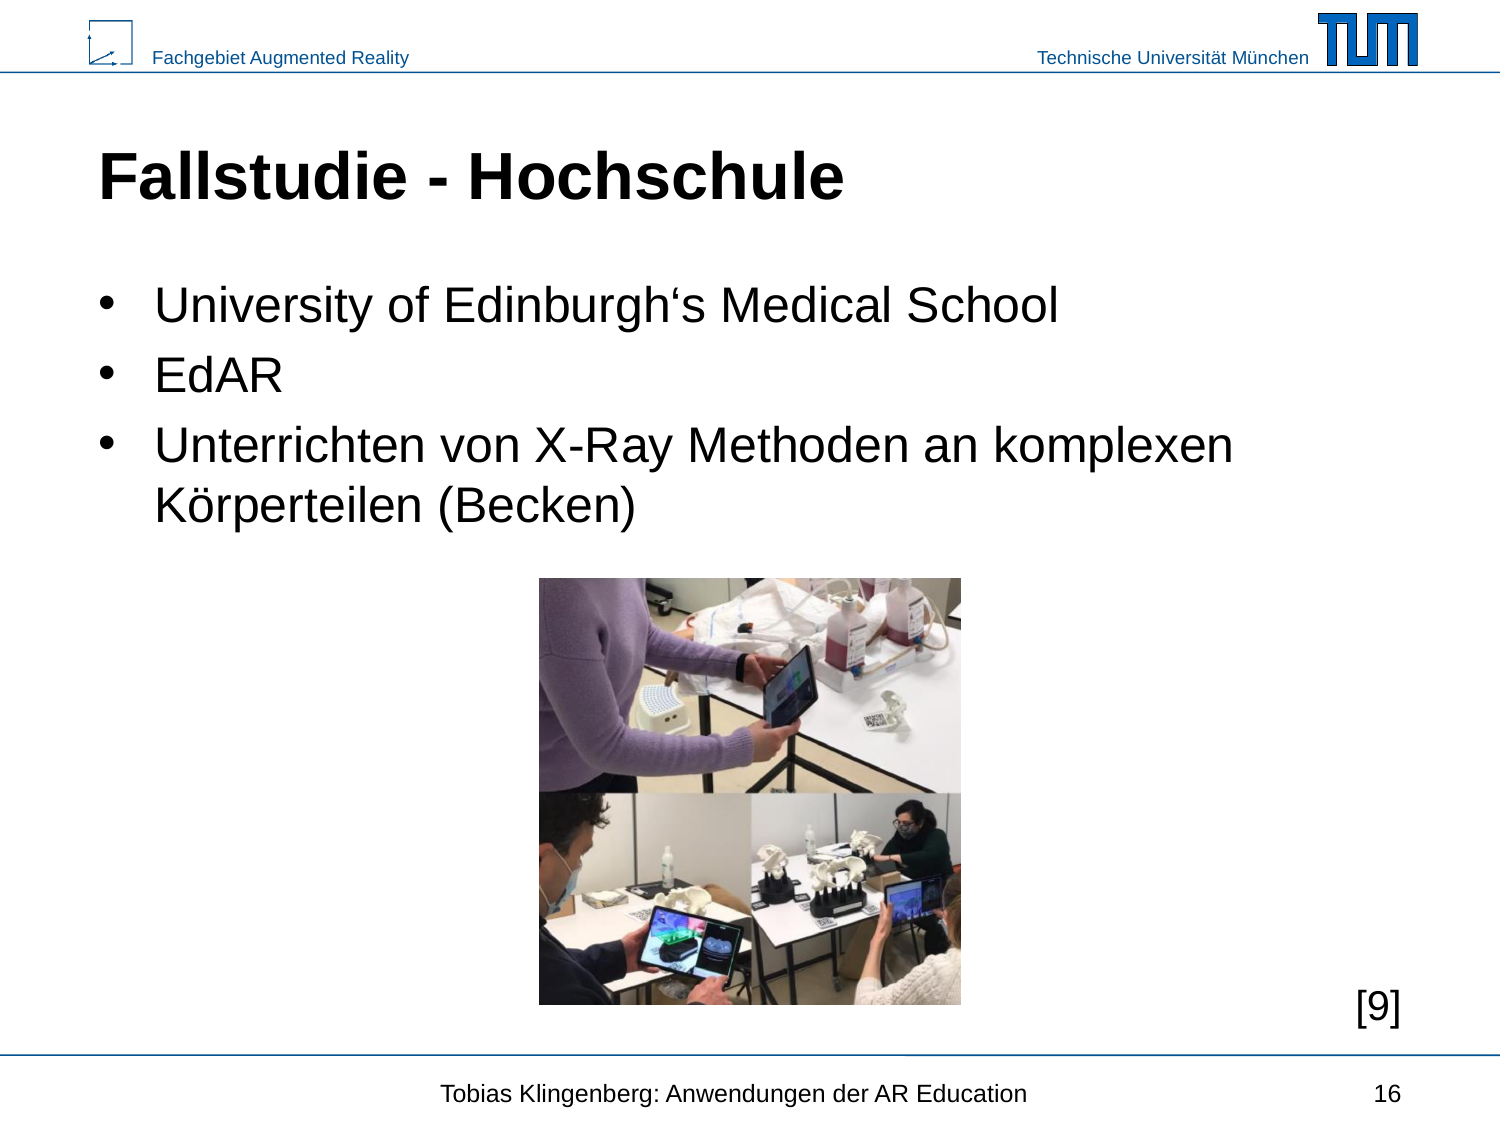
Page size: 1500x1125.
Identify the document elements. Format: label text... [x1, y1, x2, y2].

slide_number 16 [1103, 1067, 1417, 1118]
text_box [9] [1340, 971, 1417, 1037]
footer Tobias Klingenberg: Anwendungen der AR Education [424, 1067, 1103, 1118]
title Fallstudie - Hochschule [83, 120, 1417, 221]
picture [83, 14, 136, 68]
list University of Edinburgh‘s Medical School EdAR Unterrichten von X-Ray Methoden an komplexen Körperteilen (Becken) [83, 264, 1417, 1013]
picture [539, 578, 961, 1005]
